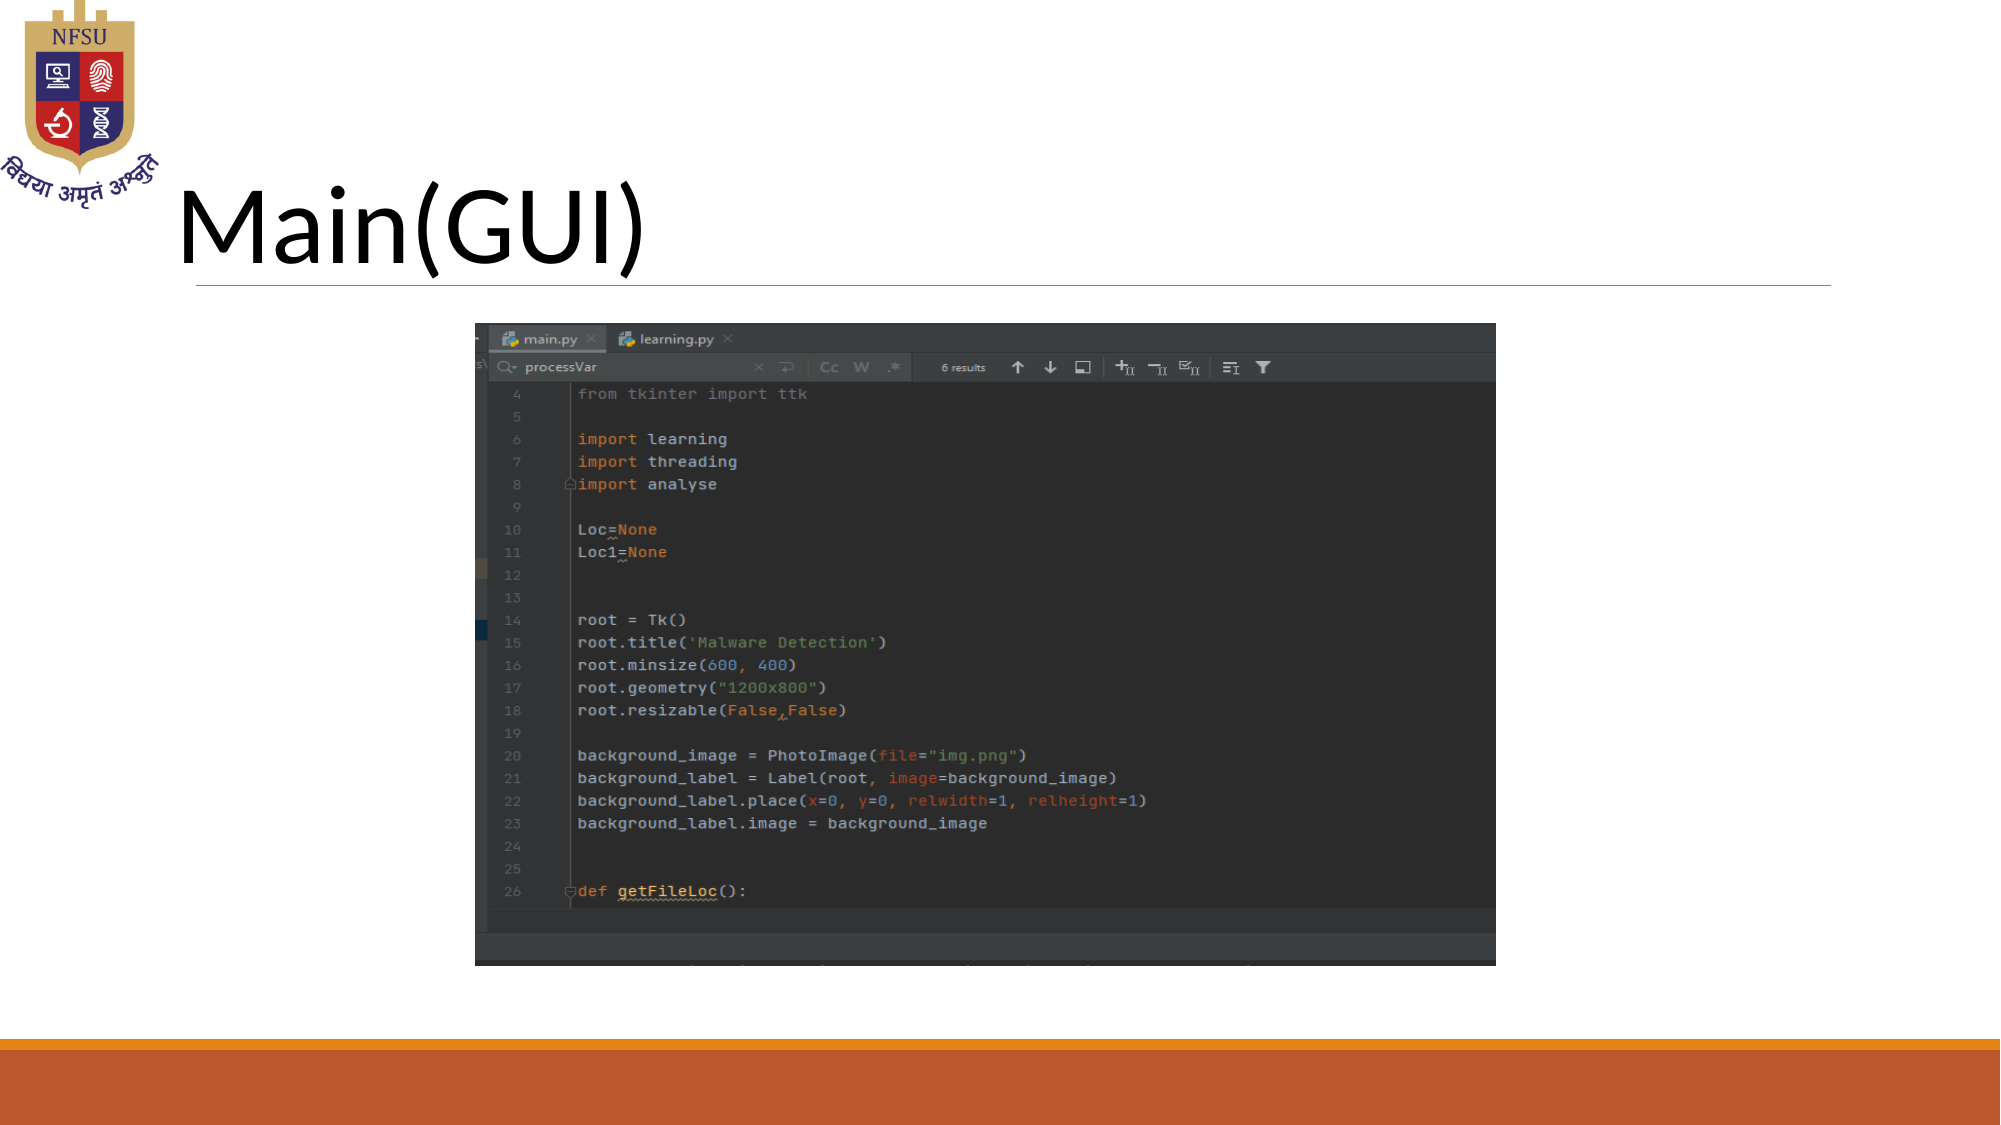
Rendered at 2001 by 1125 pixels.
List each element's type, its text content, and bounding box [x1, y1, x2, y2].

text_box Main(GUI) [160, 143, 666, 293]
picture [474, 322, 1496, 966]
picture [0, 0, 159, 209]
